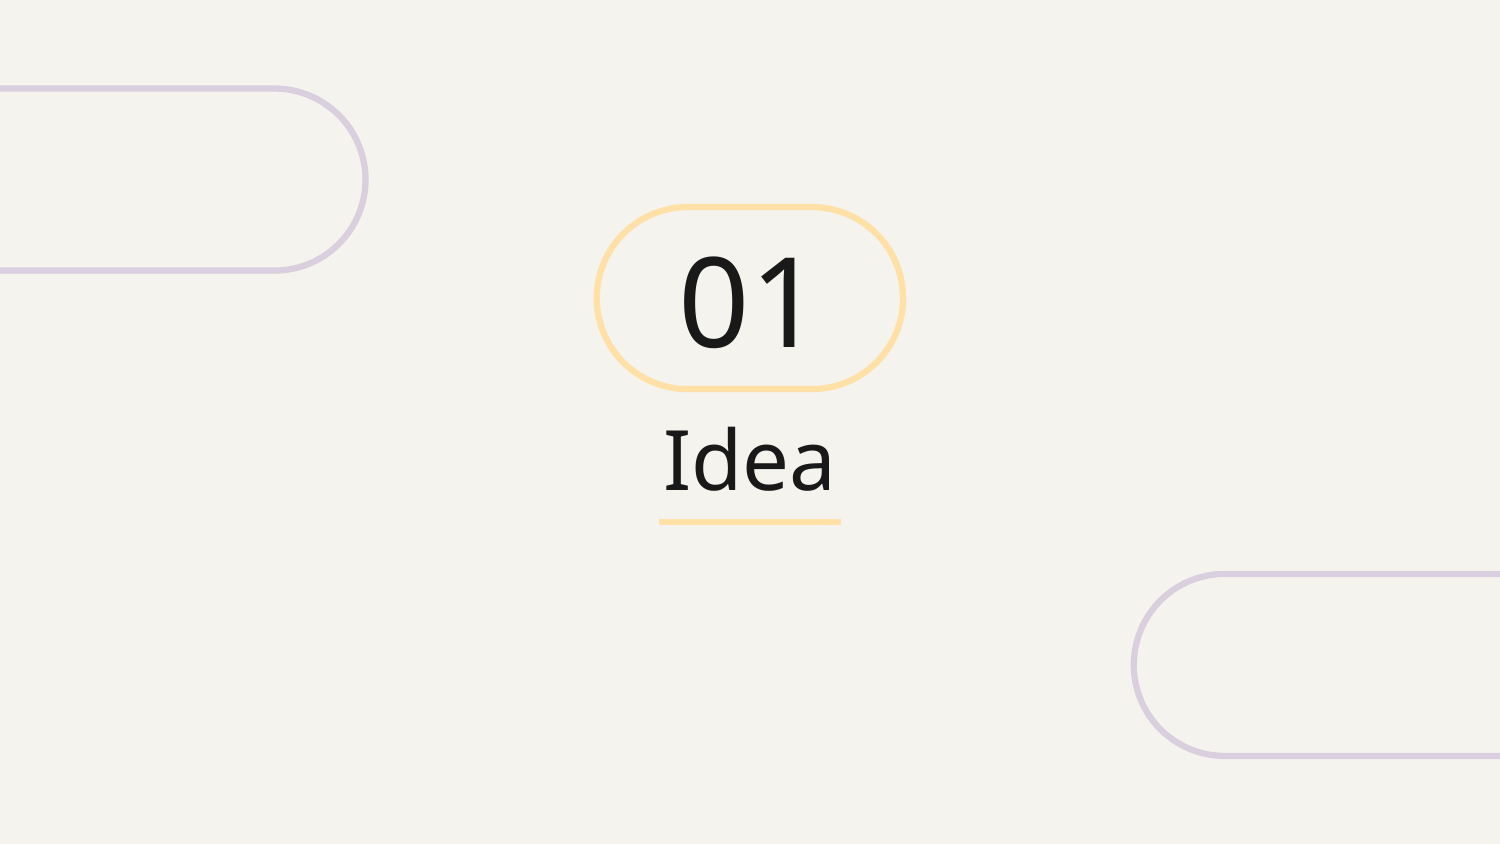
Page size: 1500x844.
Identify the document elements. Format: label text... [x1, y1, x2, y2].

title Idea [315, 211, 1185, 523]
title 01 [491, 207, 1009, 346]
